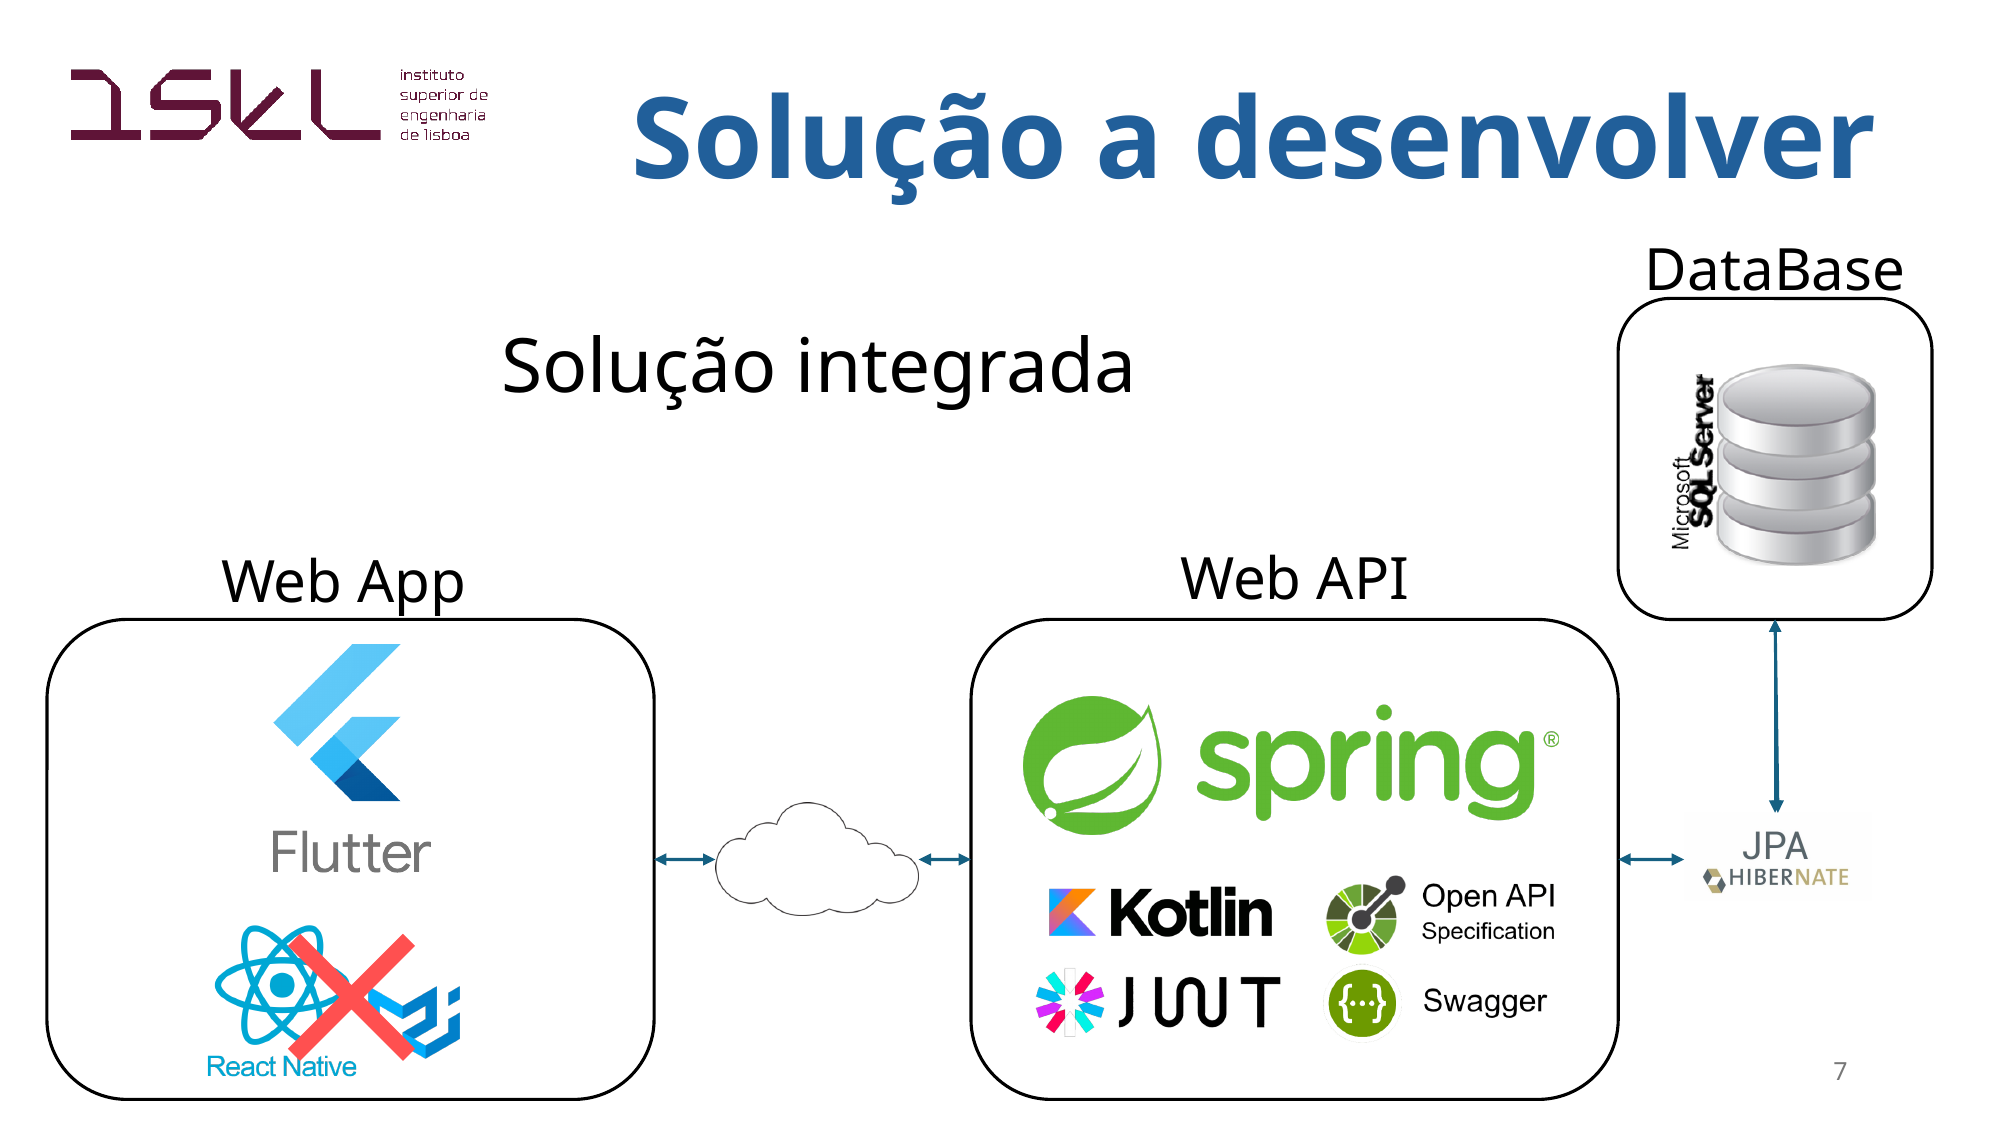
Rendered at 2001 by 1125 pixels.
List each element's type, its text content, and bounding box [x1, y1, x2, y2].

picture [1666, 351, 1881, 567]
text_box [408, 938, 416, 947]
text_box DataBase [1618, 224, 1932, 309]
text_box Web App [46, 536, 641, 622]
text_box Web API [971, 533, 1619, 619]
text_box Solução a desenvolver [558, 58, 2000, 209]
picture [157, 921, 539, 1093]
text_box [969, 619, 1620, 1101]
picture [714, 802, 920, 917]
picture [1683, 812, 1873, 902]
text_box [1616, 309, 1934, 622]
picture [0, 0, 558, 211]
slide_number 7 [1412, 1042, 1863, 1103]
picture [273, 644, 431, 874]
text_box [45, 622, 656, 1101]
text_box Solução integrada [79, 310, 1559, 416]
picture [1011, 696, 1594, 1075]
